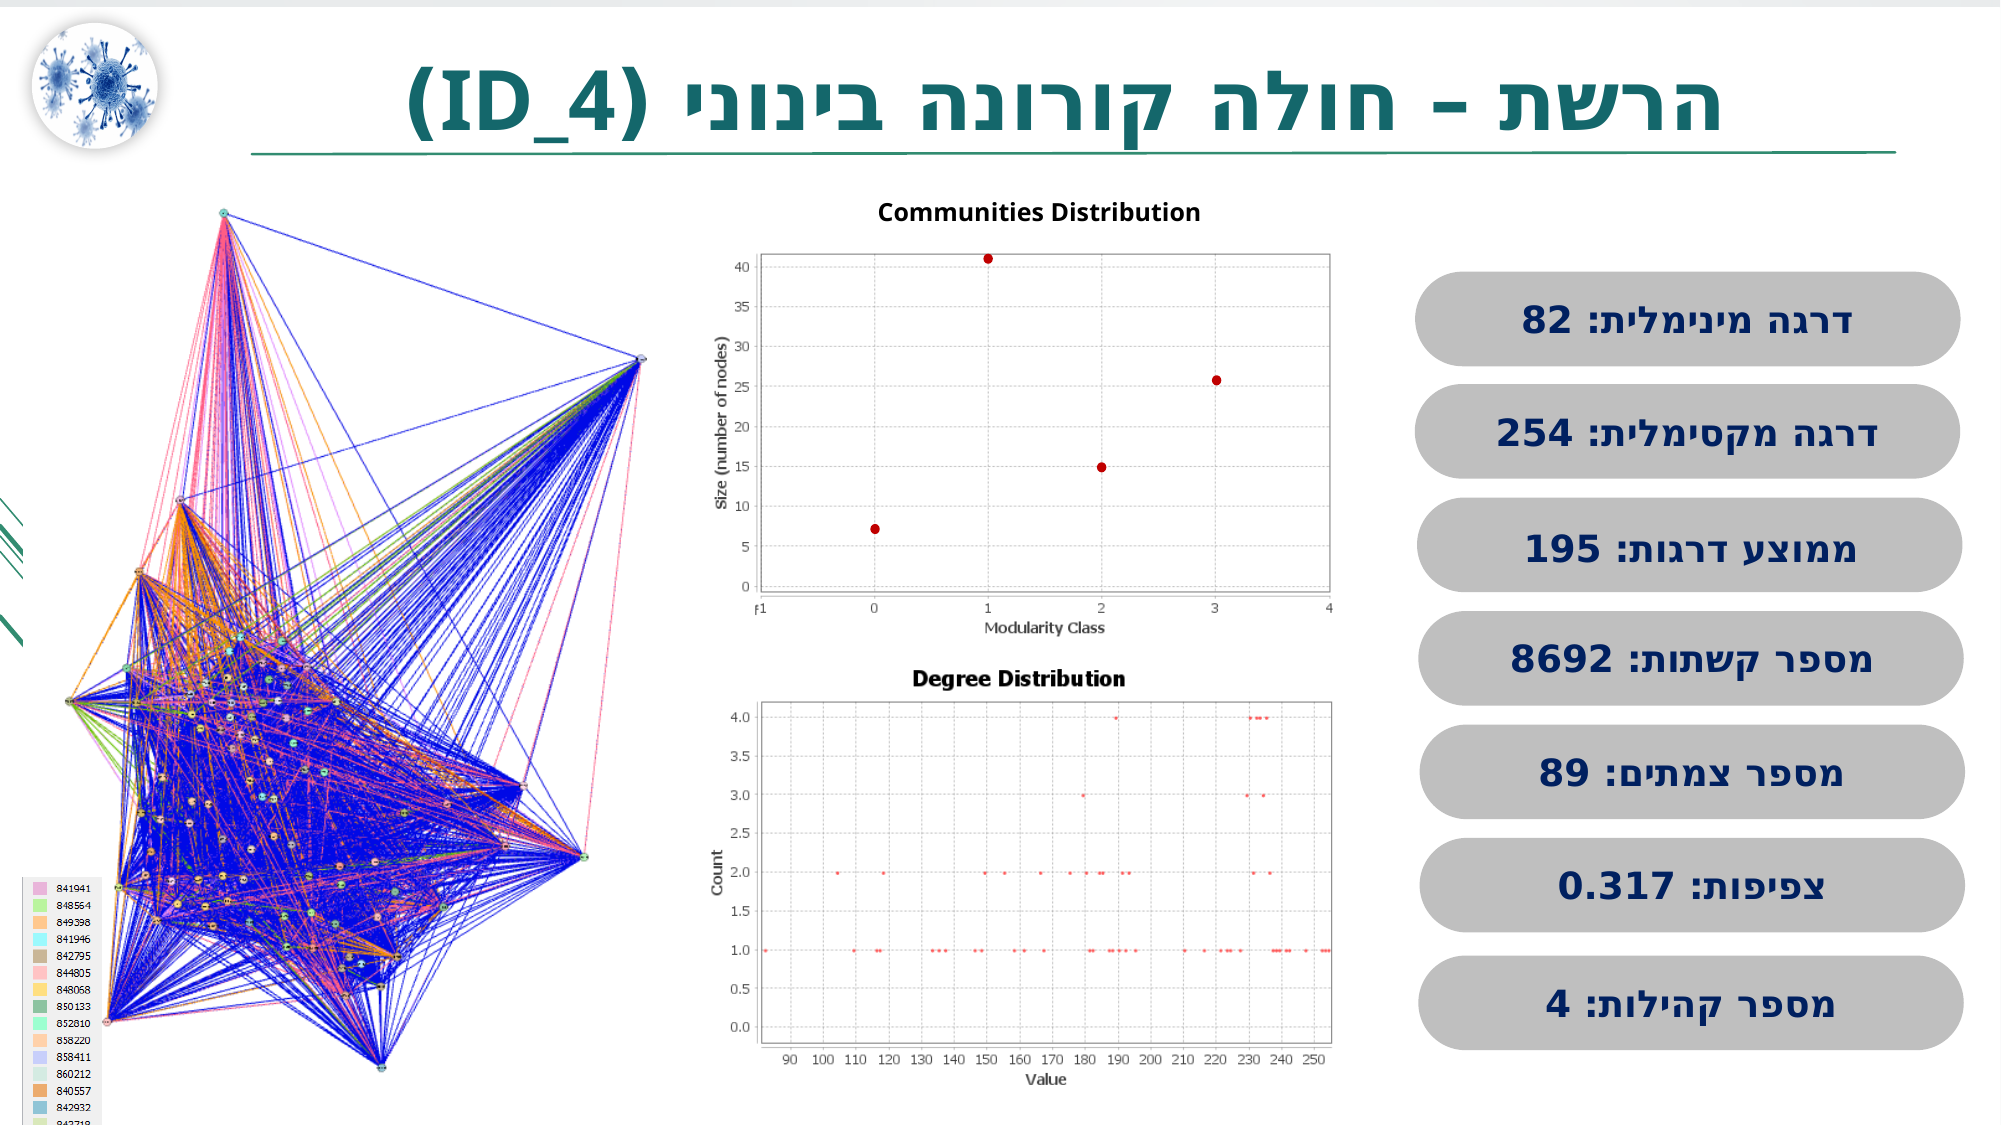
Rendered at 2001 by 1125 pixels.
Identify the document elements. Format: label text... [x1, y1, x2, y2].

picture [31, 22, 158, 149]
title הרשת – חולה קורונה בינוני (ID_4) [243, 33, 1887, 162]
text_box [704, 196, 1338, 644]
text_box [1414, 271, 1966, 1051]
picture [22, 177, 678, 1125]
picture [704, 655, 1356, 1100]
